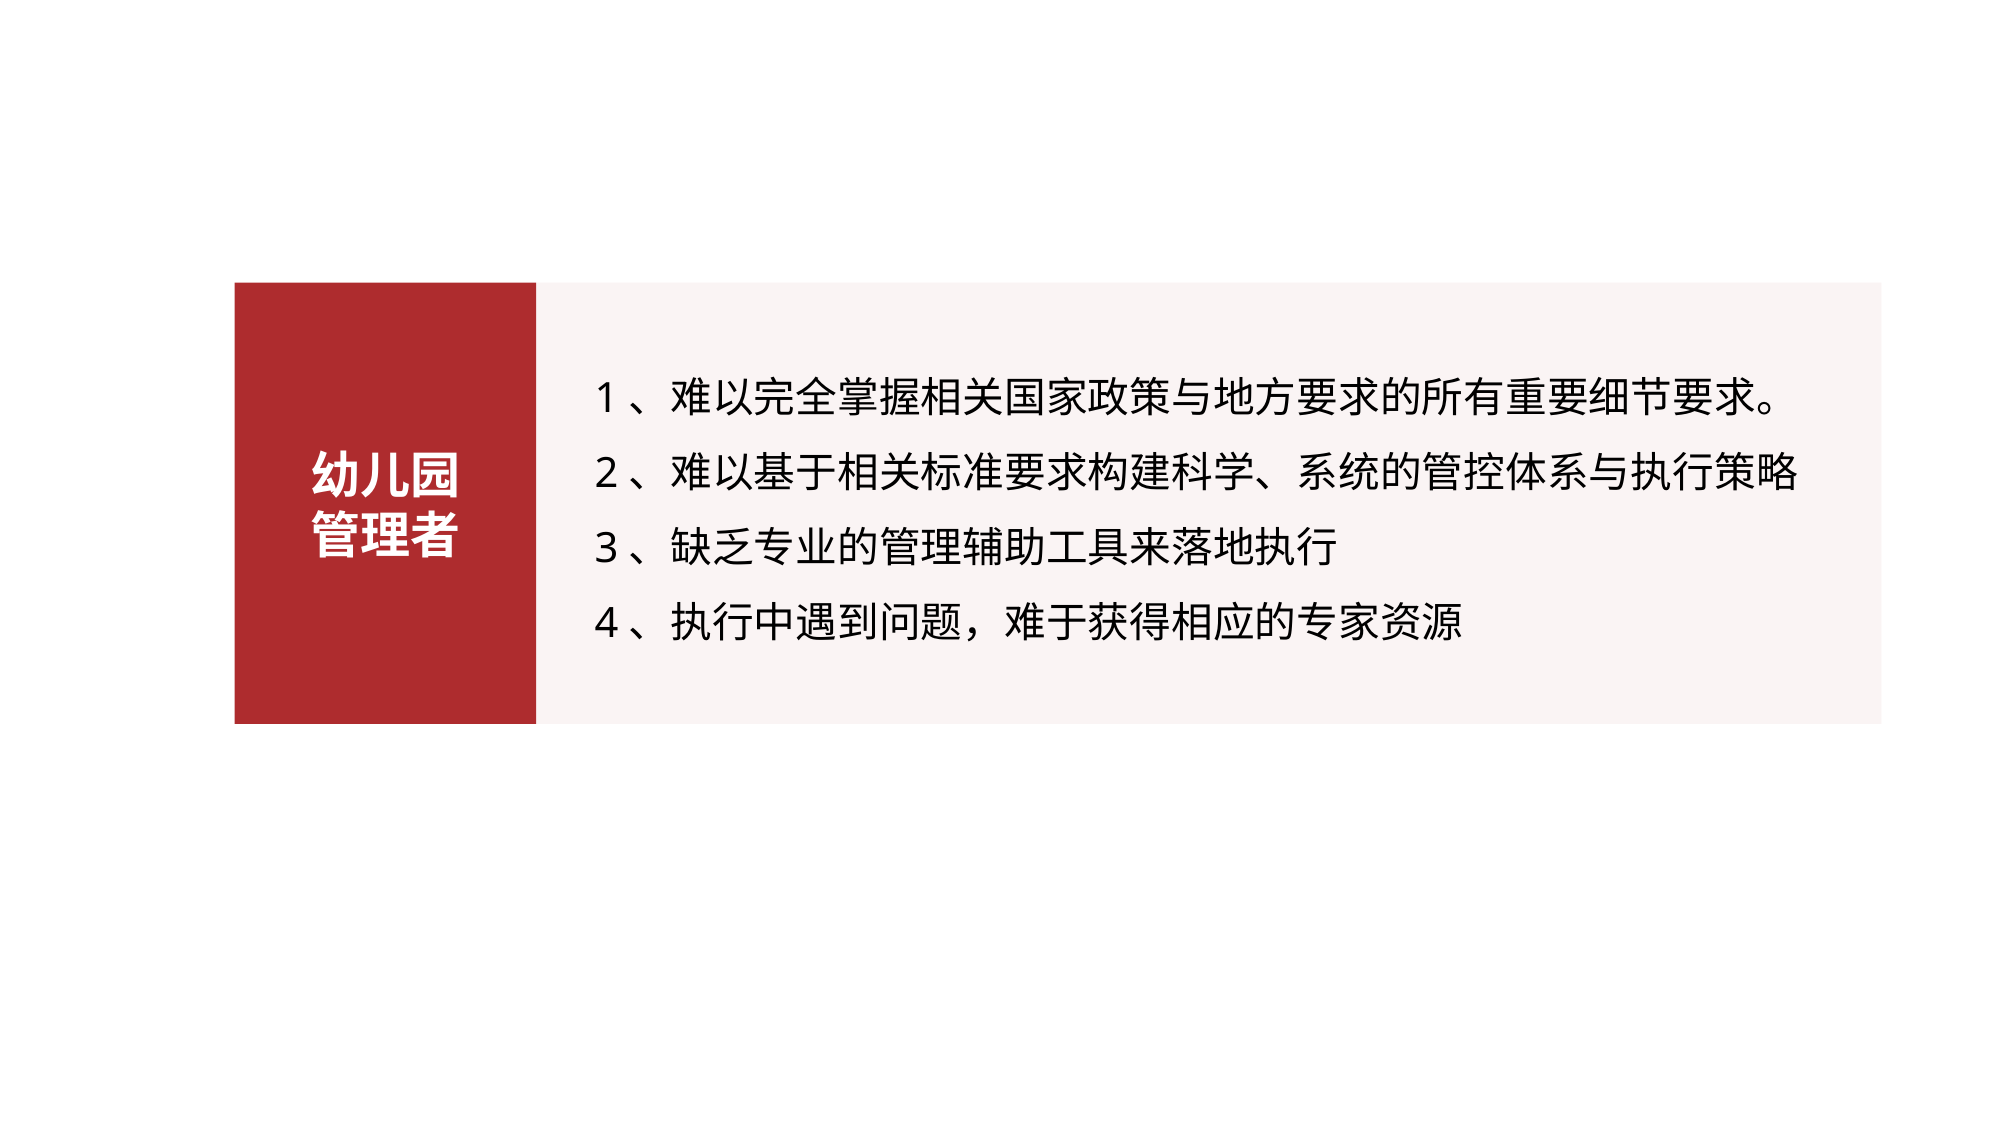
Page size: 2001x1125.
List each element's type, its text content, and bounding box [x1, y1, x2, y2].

text_box 幼儿园 管理者 [234, 282, 537, 725]
text_box [537, 282, 1882, 725]
text_box 1、难以完全掌握相关国家政策与地方要求的所有重要细节要求。 2、难以基于相关标准要求构建科学、系统的管控体系与执行策略 3、缺乏专业的管理辅助工具来落地执行 4、执行中遇到问题，难于获得相应的专家资源 [579, 338, 1838, 654]
